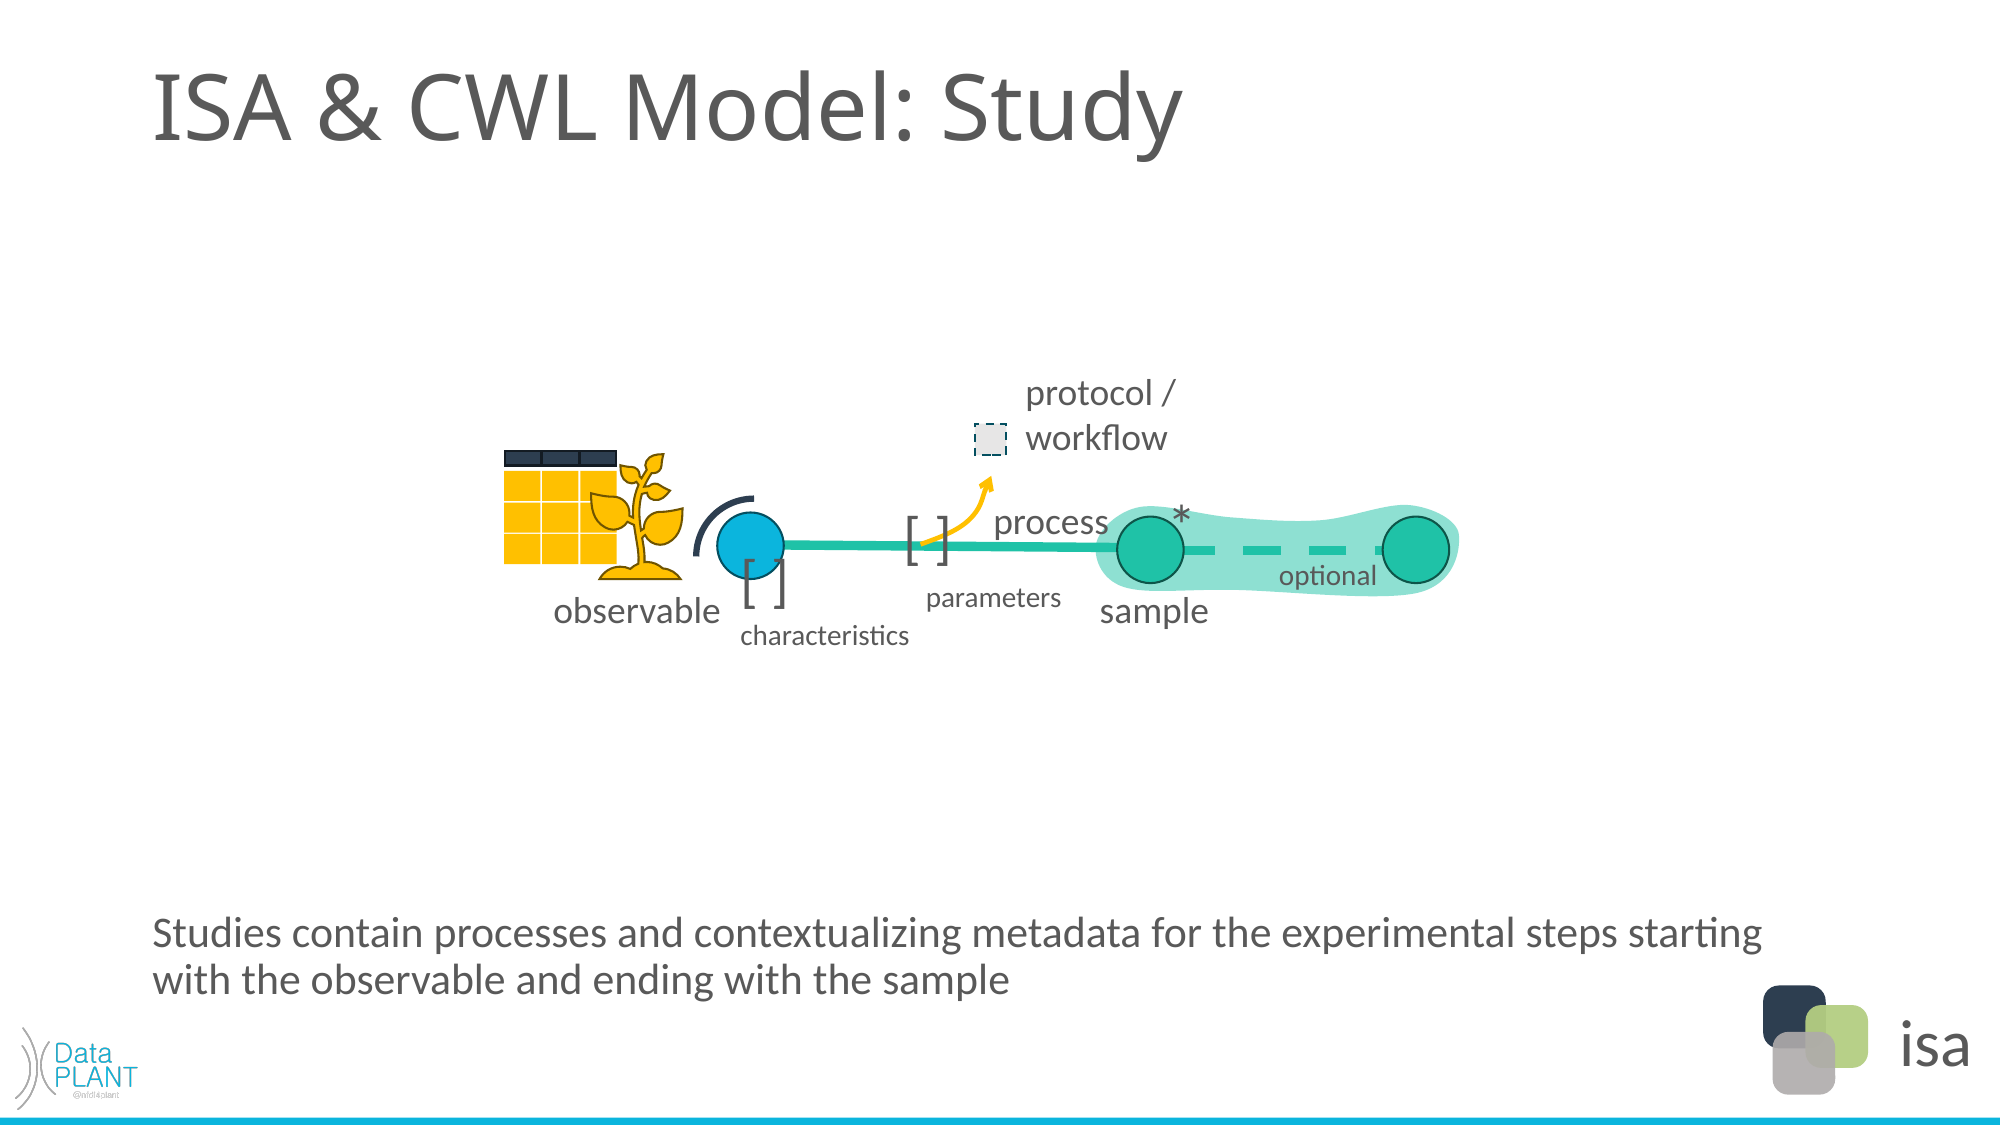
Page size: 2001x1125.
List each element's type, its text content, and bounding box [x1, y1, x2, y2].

picture [15, 1026, 155, 1110]
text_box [1763, 985, 1989, 1095]
title ISA & CWL Model: Study [137, 1, 1950, 219]
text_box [504, 360, 1450, 673]
list Studies contain processes and contextualizing metadata for the experimental steps starting with the observable and ending with the sample [137, 902, 1863, 1014]
